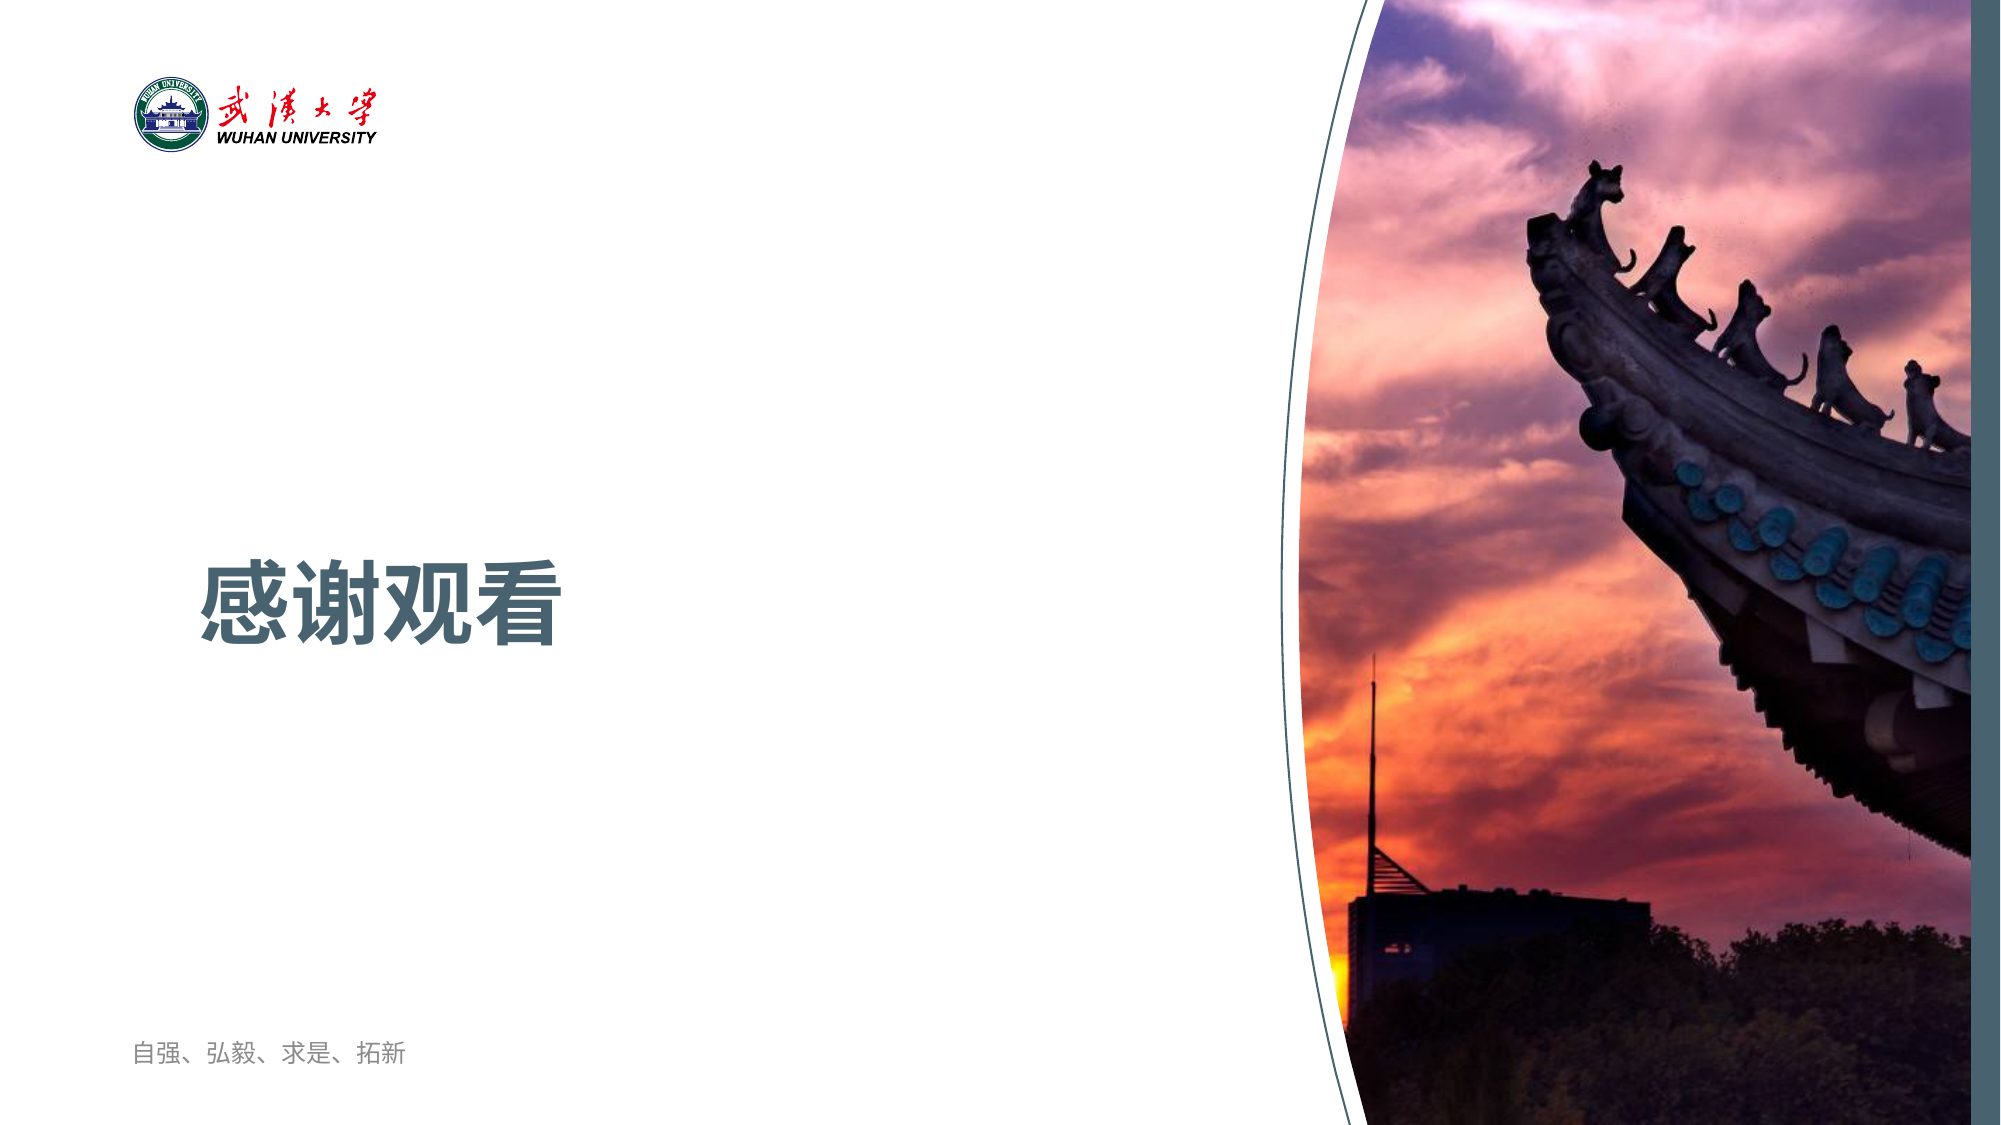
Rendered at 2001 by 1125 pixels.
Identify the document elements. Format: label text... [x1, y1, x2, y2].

picture [1298, 0, 1971, 1125]
list 感谢观看 [183, 460, 1053, 665]
